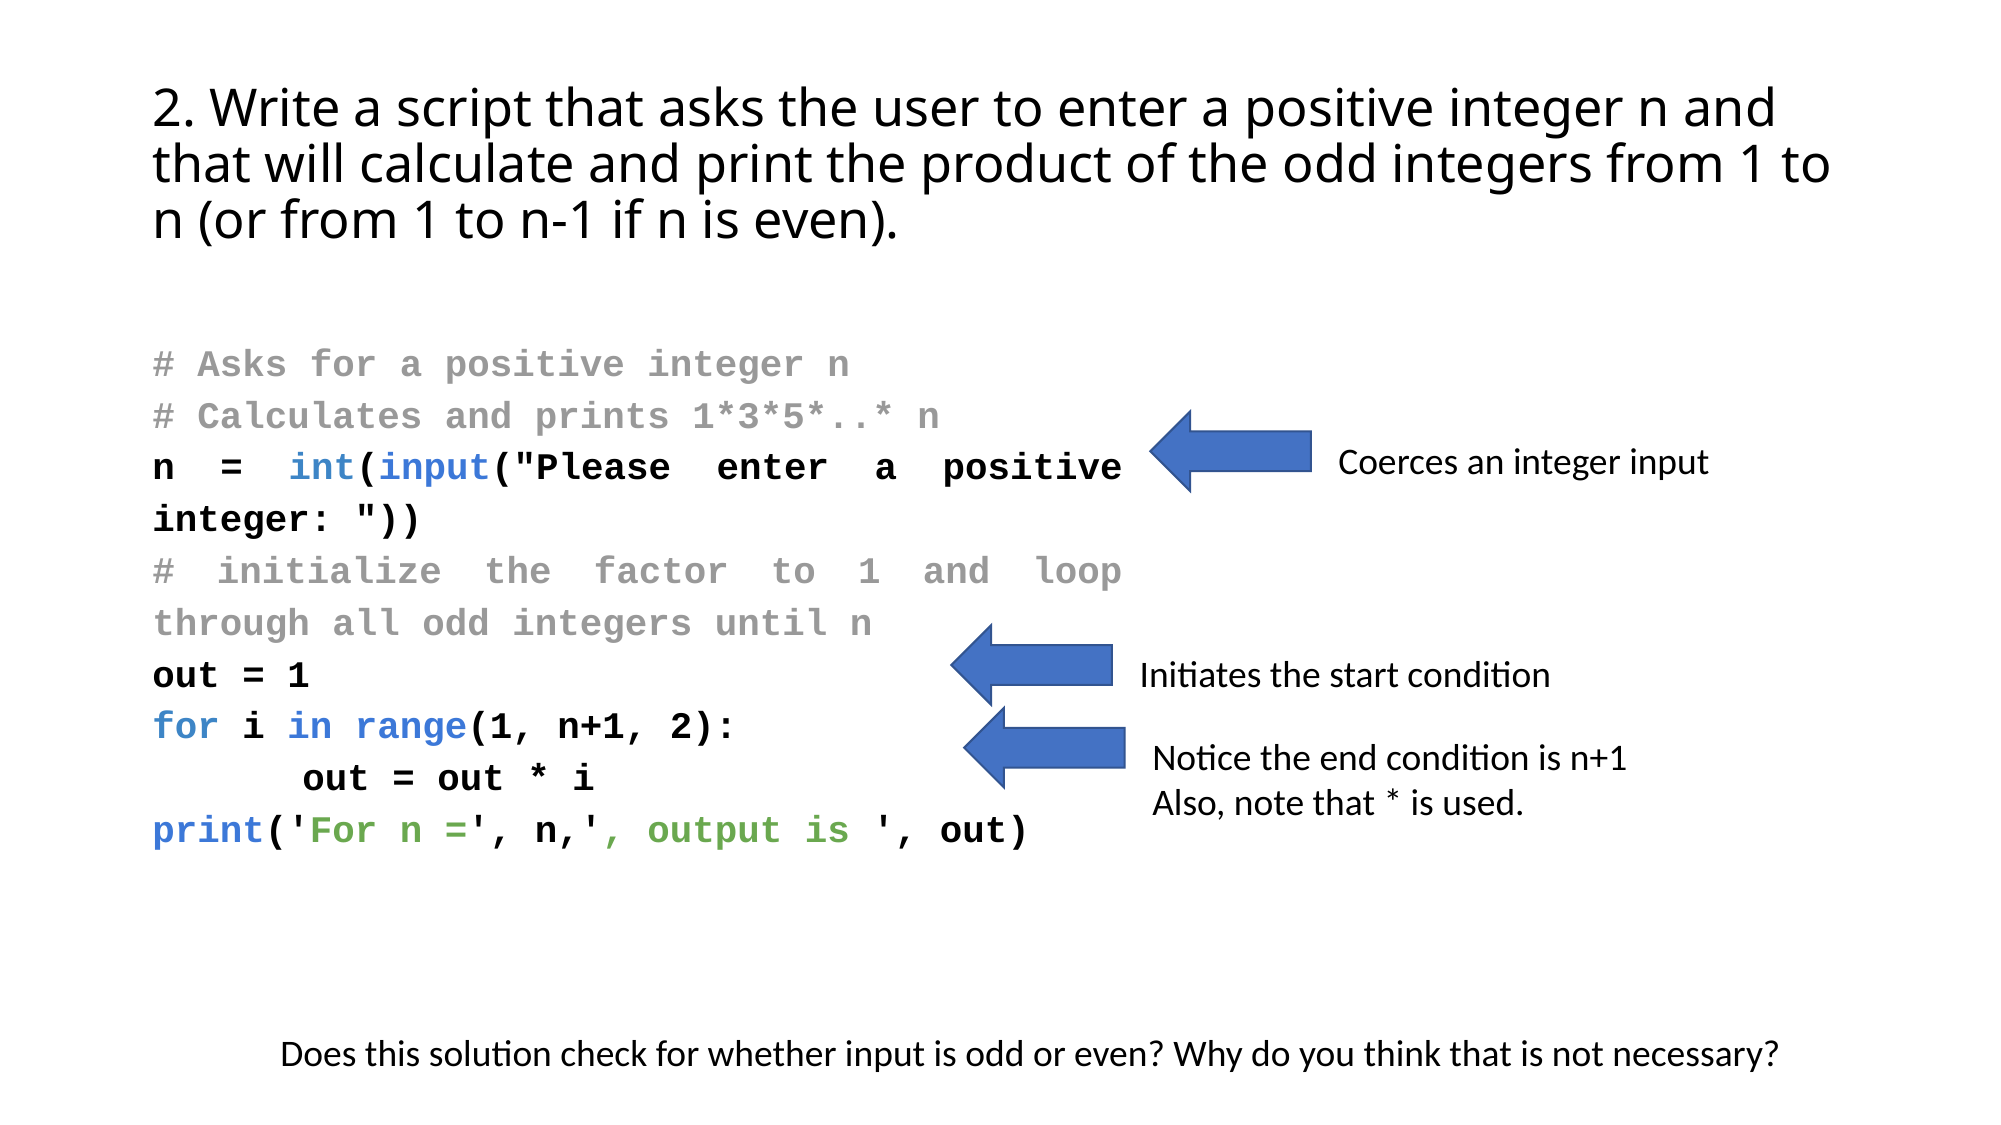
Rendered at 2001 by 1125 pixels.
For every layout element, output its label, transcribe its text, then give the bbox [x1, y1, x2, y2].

text_box # Asks for a positive integer n # Calculates and prints 1*3*5*..* n n = int(input("Please enter a positive integer: ")) # initialize the factor to 1 and loop through all odd integers until n out = 1 for i in range(1, n+1, 2): out = out * i print('For n =', n,', output is ', out) [137, 324, 1138, 858]
text_box [962, 705, 1126, 790]
text_box Coerces an integer input [1323, 429, 1905, 490]
text_box [949, 622, 1113, 708]
text_box Notice the end condition is n+1 Also, note that * is used. [1137, 725, 1719, 831]
text_box Initiates the start condition [1124, 643, 1706, 703]
text_box Does this solution check for whether input is odd or even? Why do you think that is not necessary? [265, 1021, 1798, 1082]
title 2. Write a script that asks the user to enter a positive integer n and that will calculate and print the product of the odd integers from 1 to n (or from 1 to n-1 if n is even). [137, 59, 1863, 278]
text_box [1148, 409, 1312, 494]
